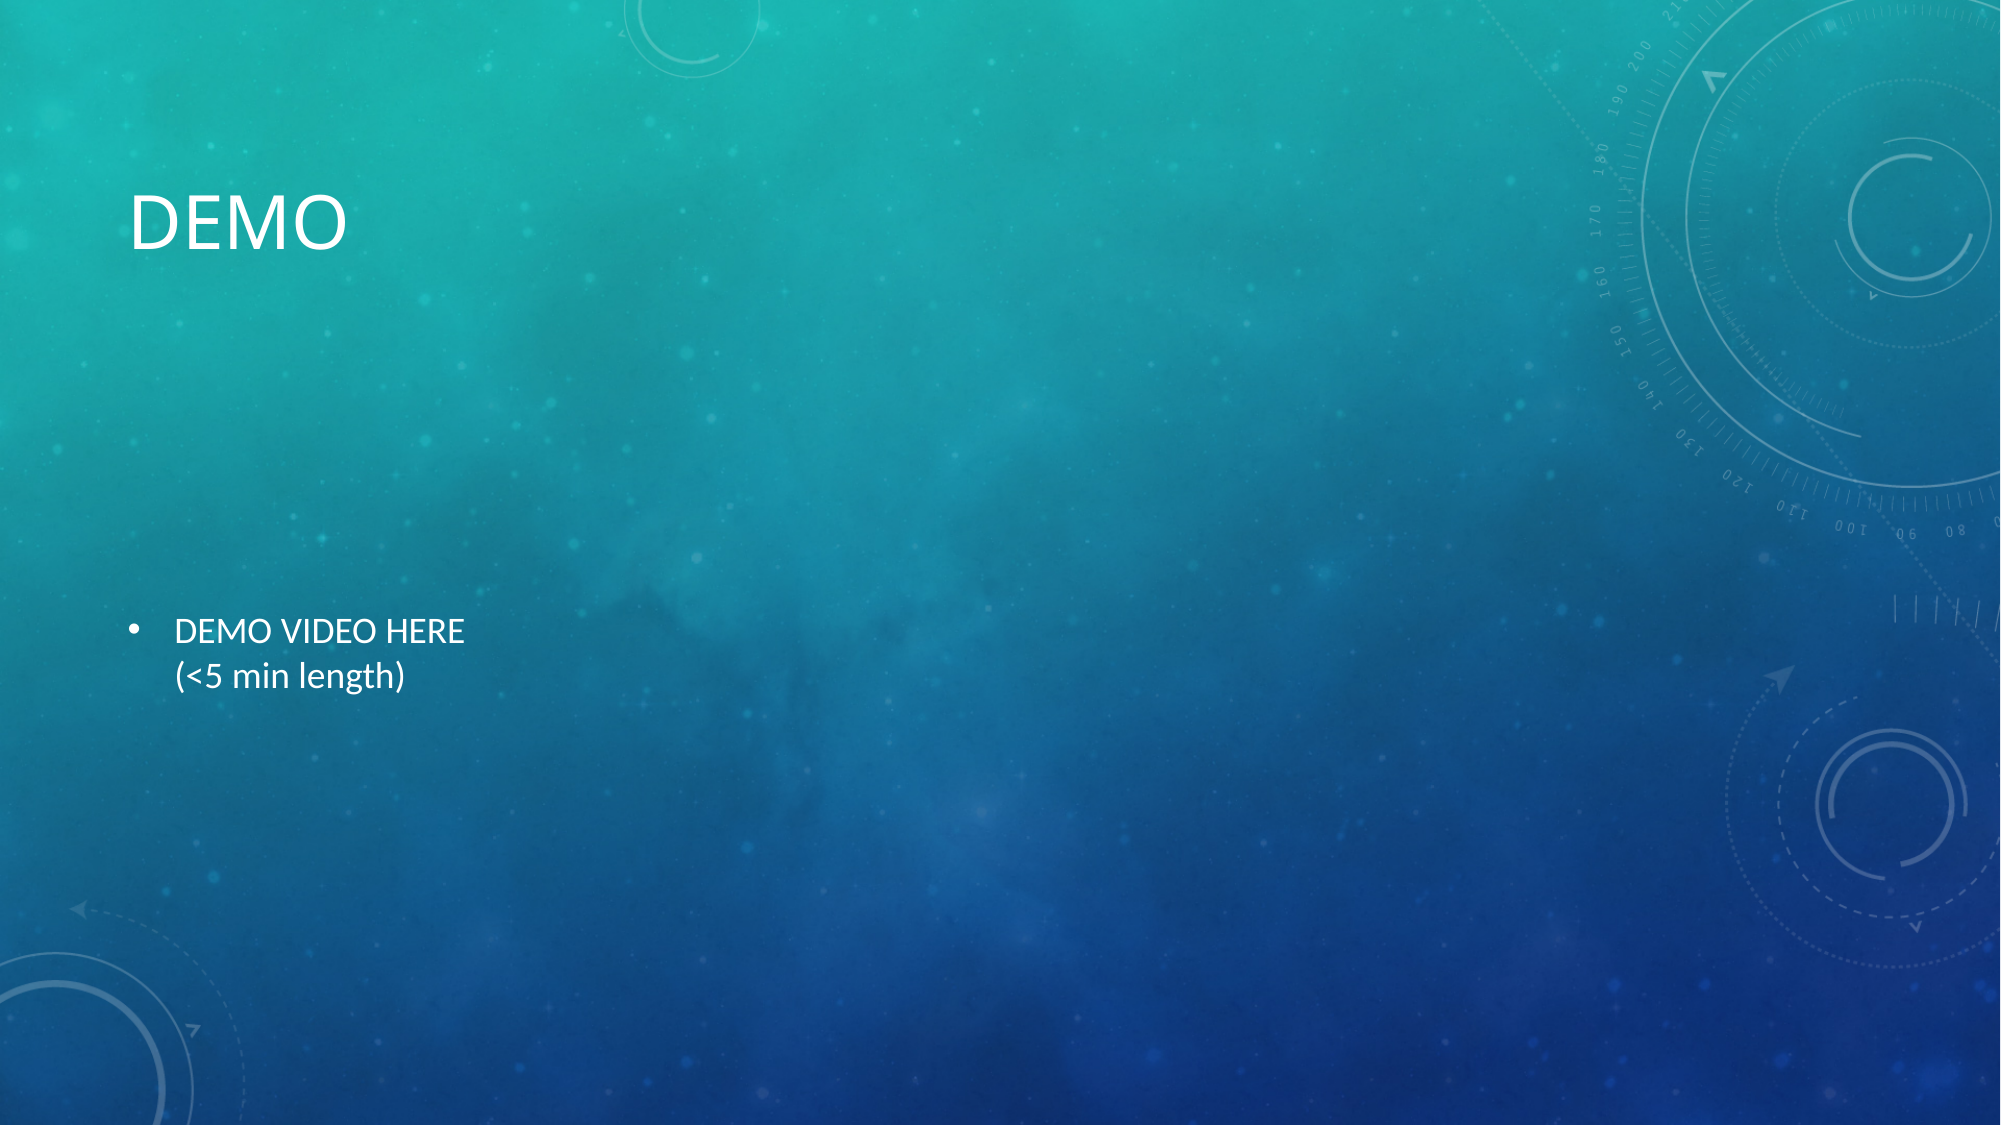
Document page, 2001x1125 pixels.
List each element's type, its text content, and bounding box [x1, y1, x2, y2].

list DEMO VIDEO HERE (<5 min length) [112, 351, 1775, 950]
picture [0, 0, 2001, 1125]
title demo [112, 99, 1775, 339]
